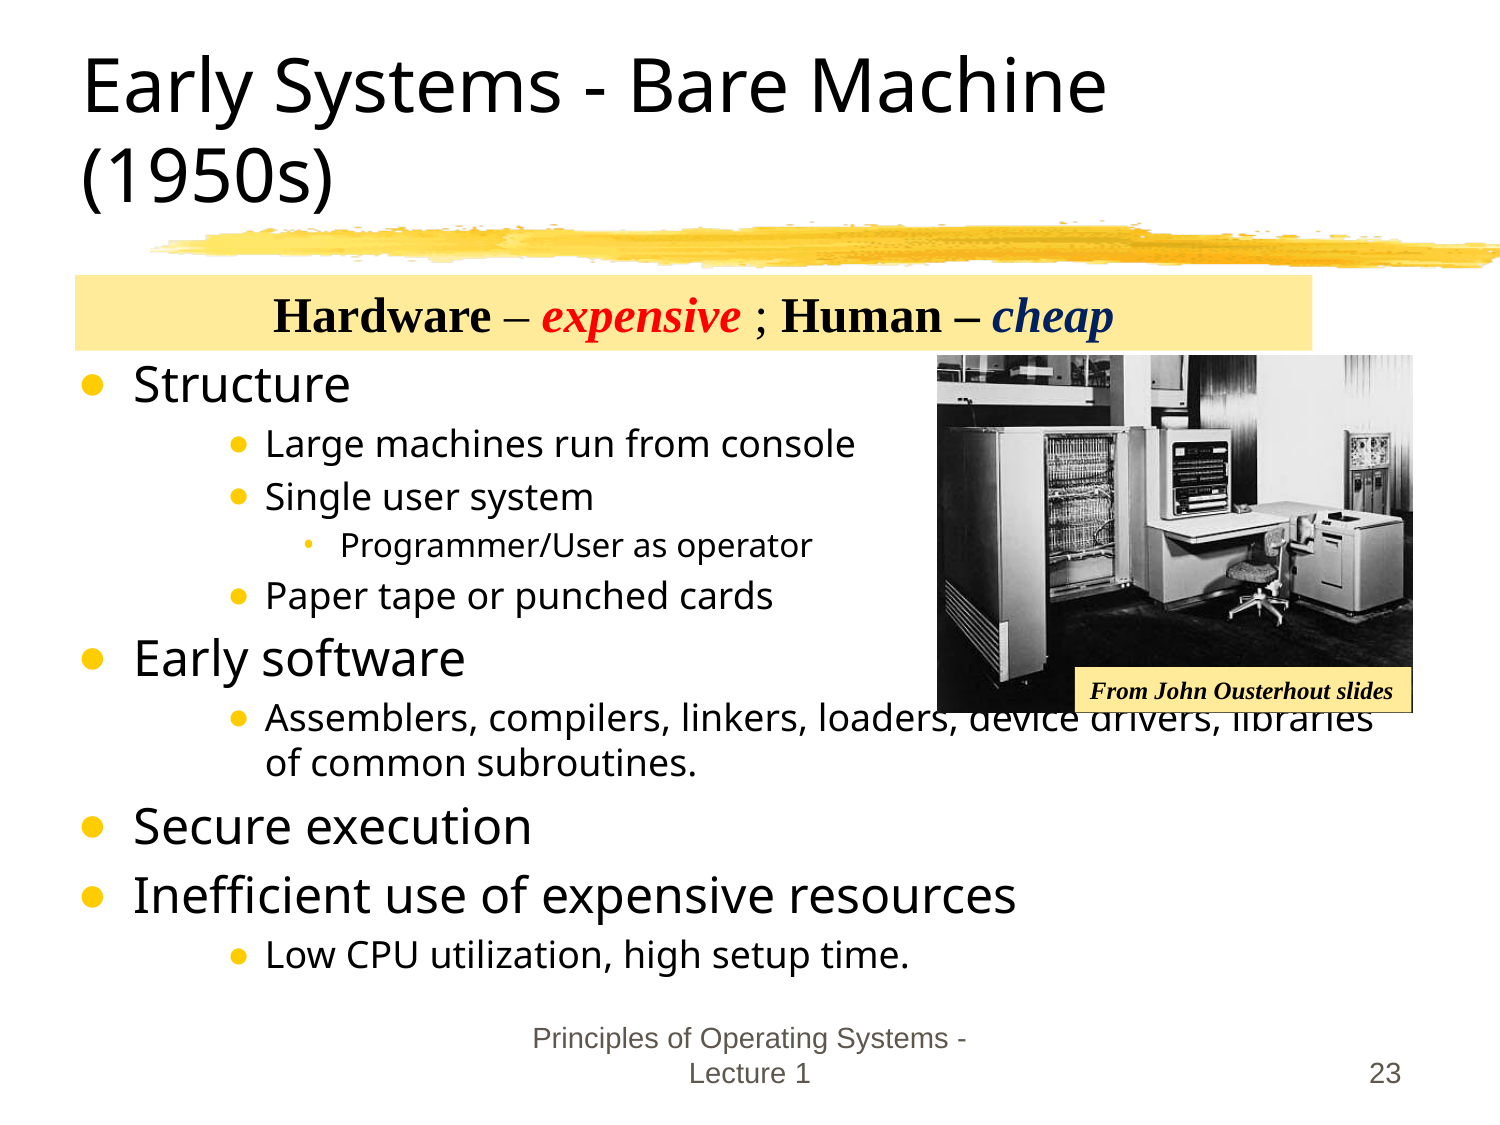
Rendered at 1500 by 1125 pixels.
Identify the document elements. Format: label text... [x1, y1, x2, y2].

title Early Systems - Bare Machine (1950s) [66, 37, 1342, 225]
text_box 23 [1104, 1021, 1417, 1097]
text_box Principles of Operating Systems - Lecture 1 [512, 1021, 988, 1097]
text_box Hardware – expensive ; Human – cheap [75, 275, 1313, 351]
picture [937, 355, 1413, 713]
list Structure Large machines run from console Single user system Programmer/User as operator Paper tape or punched cards Early software Assemblers, compilers, linkers, loaders, device drivers, libraries of common subroutines. Secure execution Inefficient use of expensive resources Low CPU utilization, high setup time. [62, 274, 1417, 1001]
picture [150, 215, 1500, 279]
